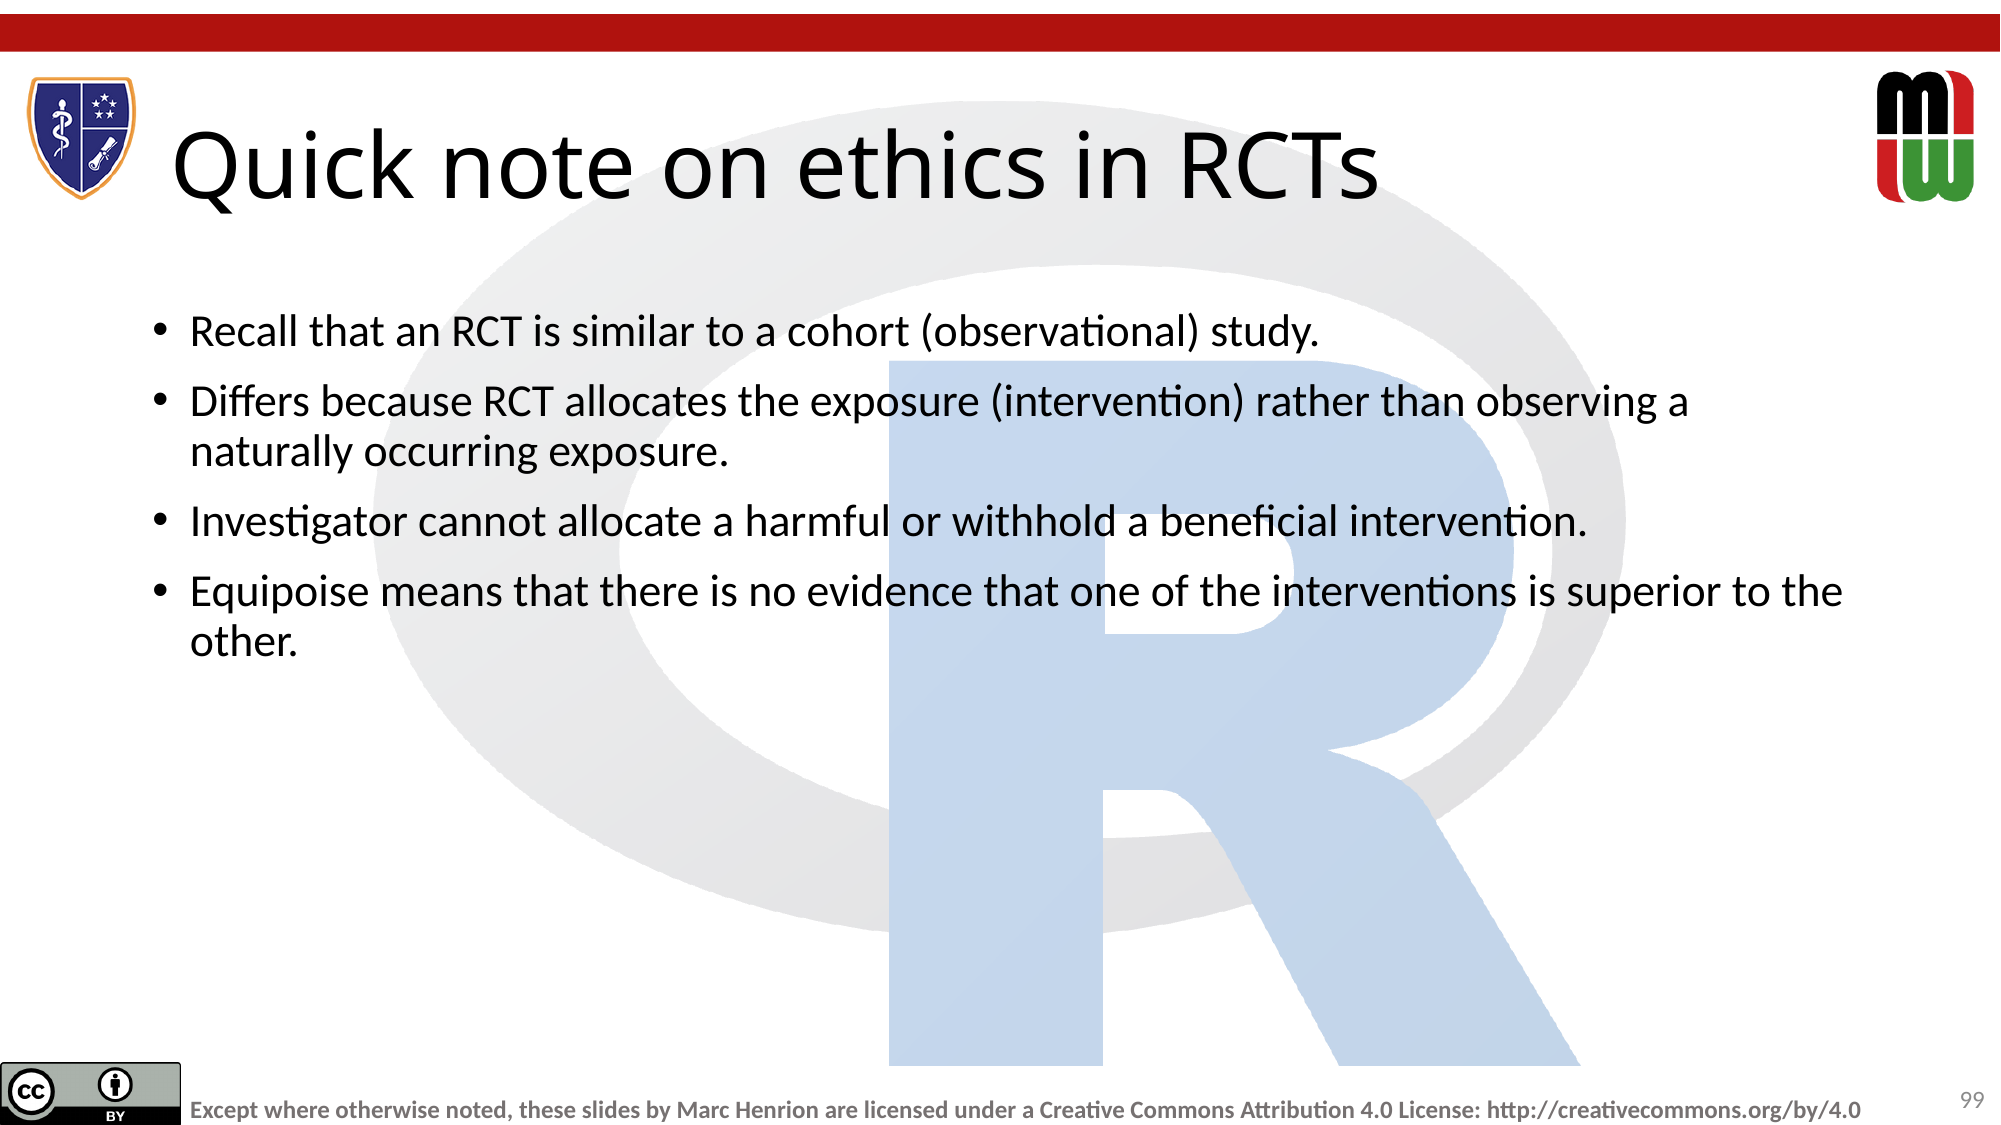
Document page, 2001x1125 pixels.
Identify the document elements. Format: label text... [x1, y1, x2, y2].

list Recall that an RCT is similar to a cohort (observational) study. Differs because RCT allocates the exposure (intervention) rather than observing a naturally occurring exposure. Investigator cannot allocate a harmful or withhold a beneficial intervention. Equipoise means that there is no evidence that one of the interventions is superior to the other. [137, 299, 1863, 1066]
picture [0, 53, 161, 215]
title Quick note on ethics in RCTs [155, 59, 1851, 278]
picture [0, 1062, 181, 1125]
slide_number 99 [1550, 1073, 2000, 1125]
